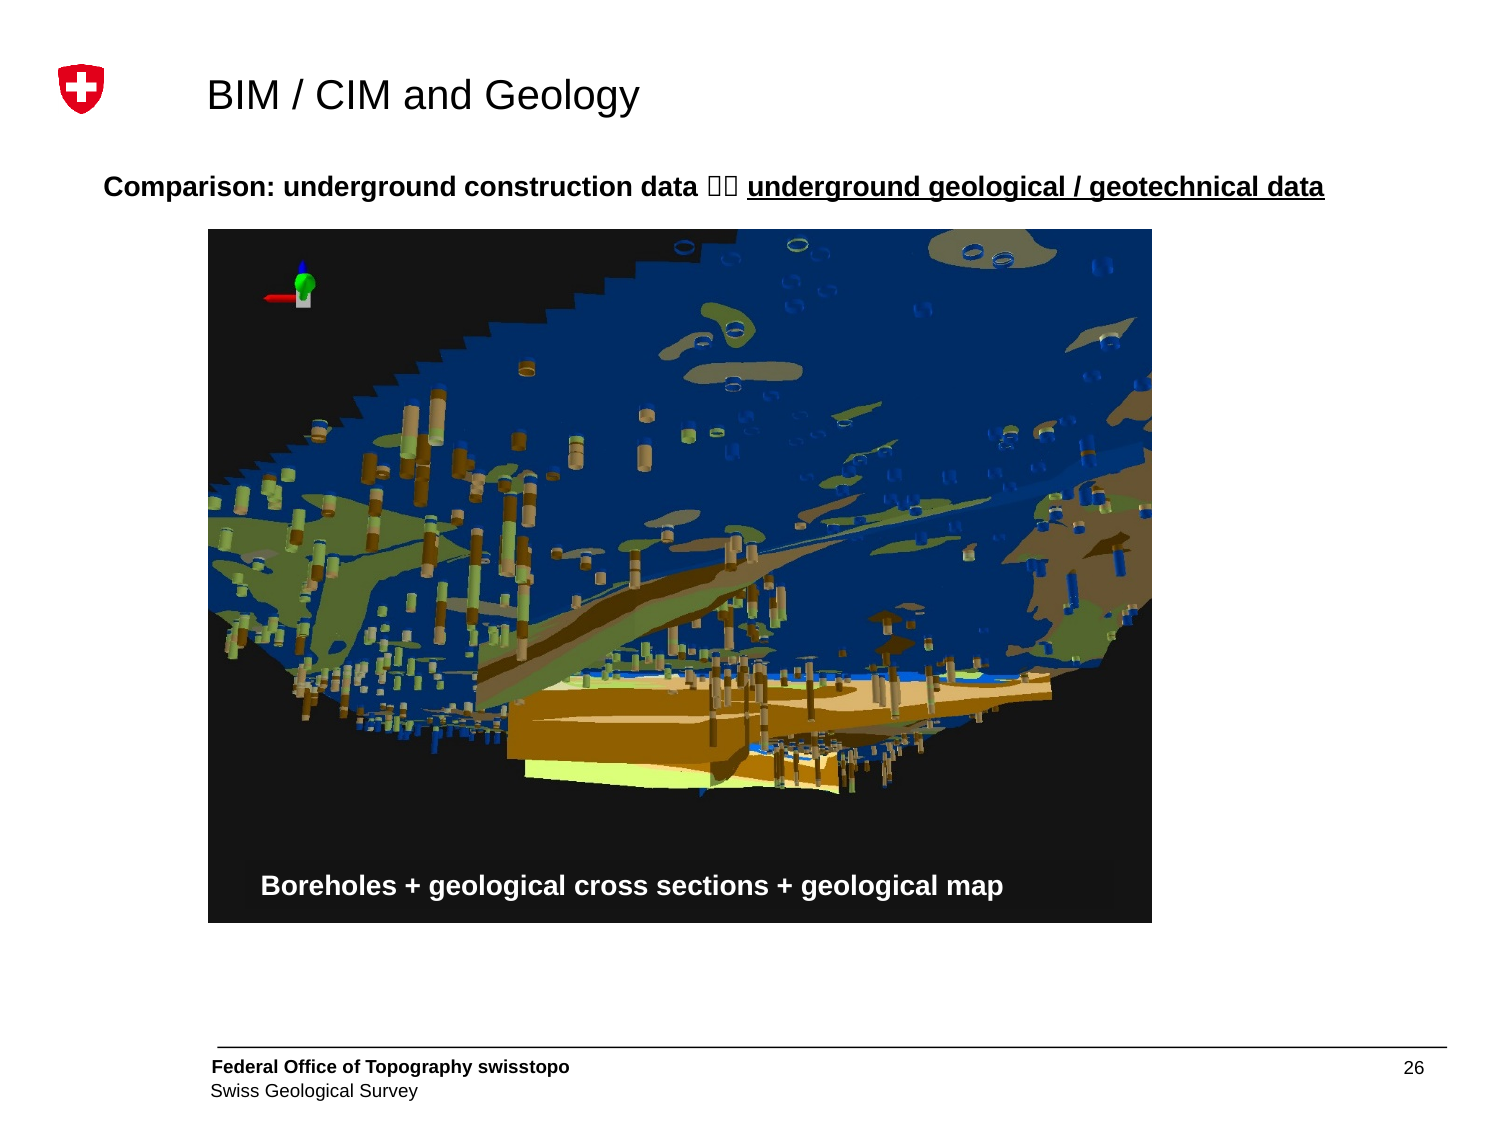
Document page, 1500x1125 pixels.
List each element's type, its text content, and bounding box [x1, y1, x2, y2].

text_box BIM / CIM and Geology [191, 60, 1450, 126]
text_box Comparison: underground construction data  underground geological / geotechnical data [88, 160, 1397, 210]
picture [58, 64, 104, 114]
picture [207, 228, 1152, 924]
